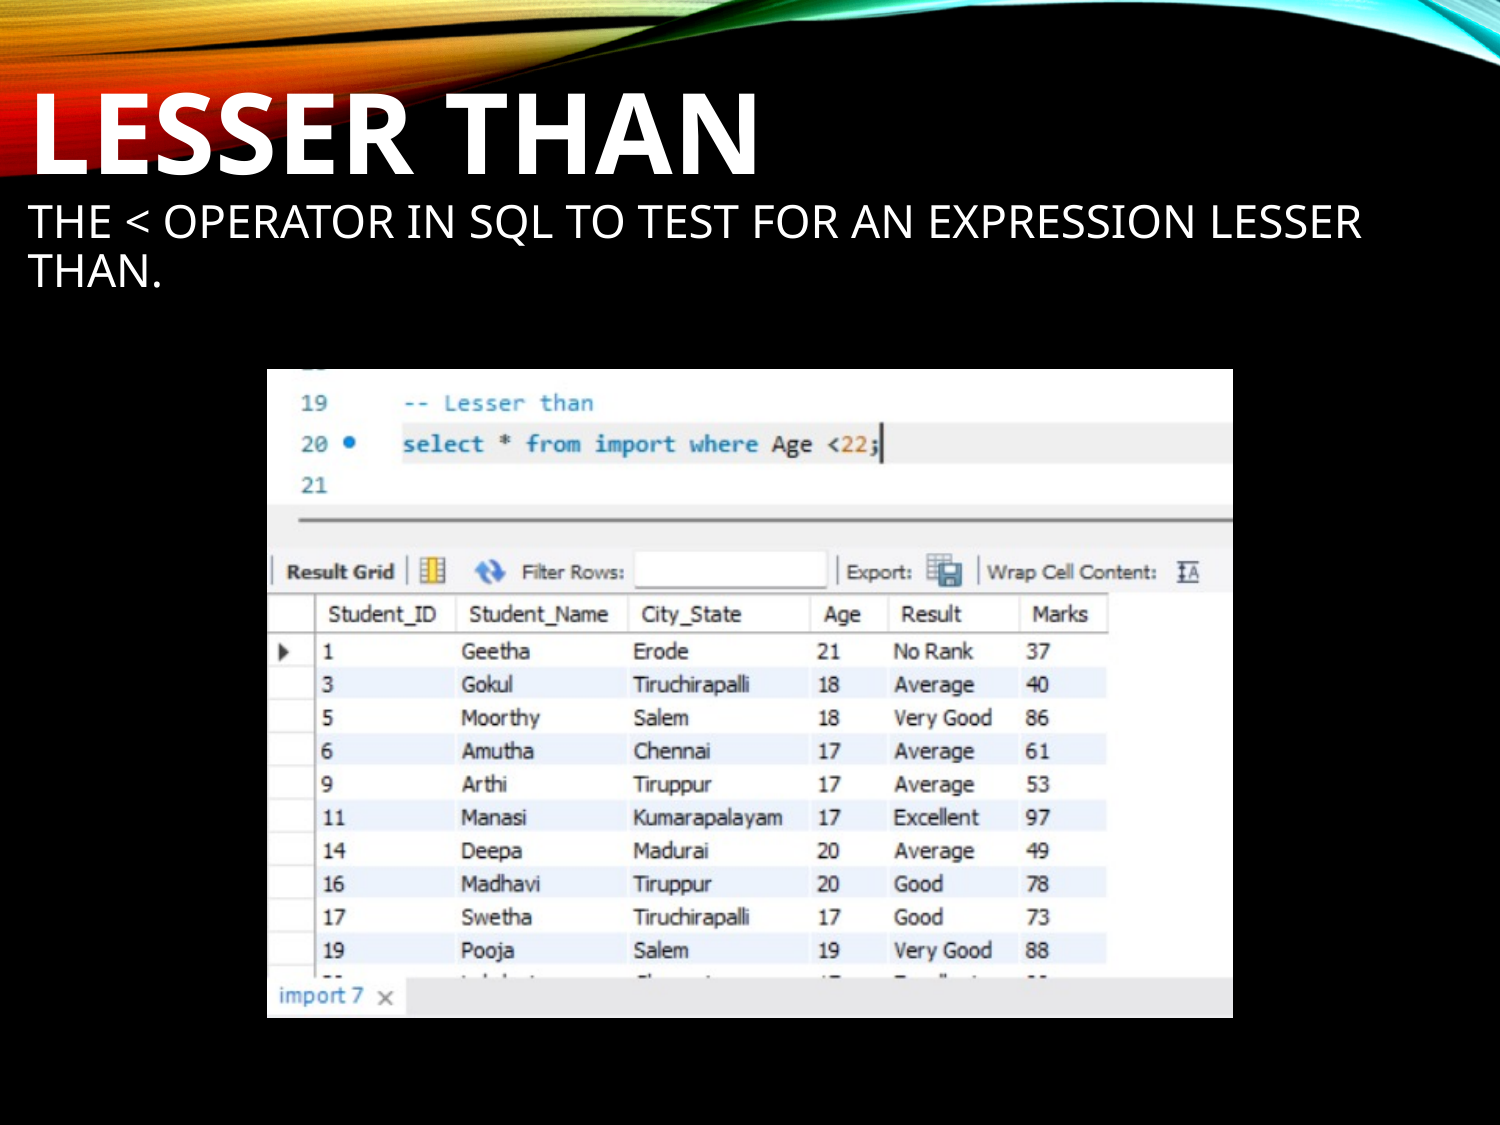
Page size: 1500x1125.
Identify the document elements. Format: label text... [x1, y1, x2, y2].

picture [0, 0, 1500, 178]
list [267, 369, 1233, 1019]
title LESSER THAN The < operator in SQL to test for an expression LESSER than. [12, 37, 1403, 338]
